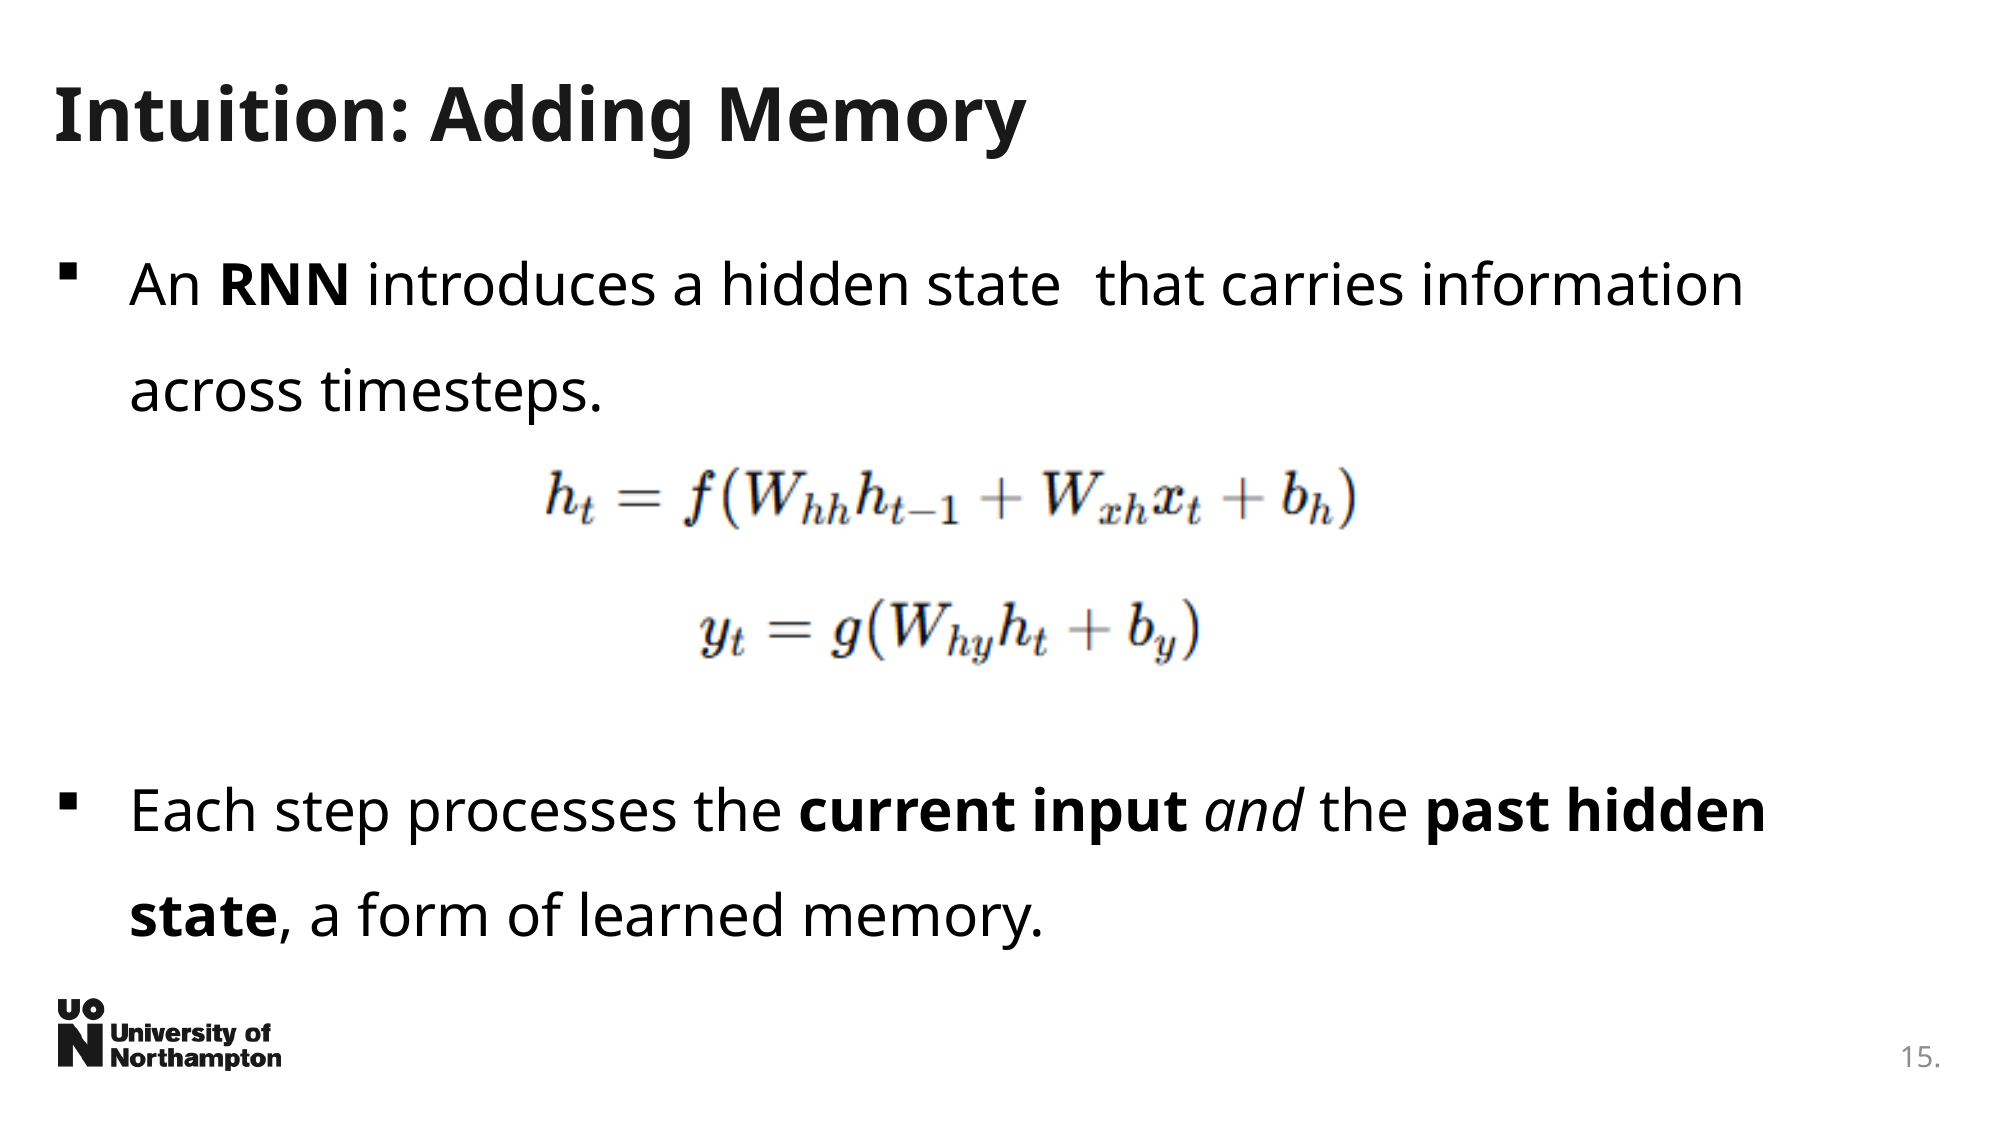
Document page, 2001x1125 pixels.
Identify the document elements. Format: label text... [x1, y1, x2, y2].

picture [58, 998, 281, 1071]
title Intuition: Adding Memory [39, 69, 1765, 168]
picture [532, 445, 1378, 682]
slide_number 15. [1743, 1027, 1957, 1087]
